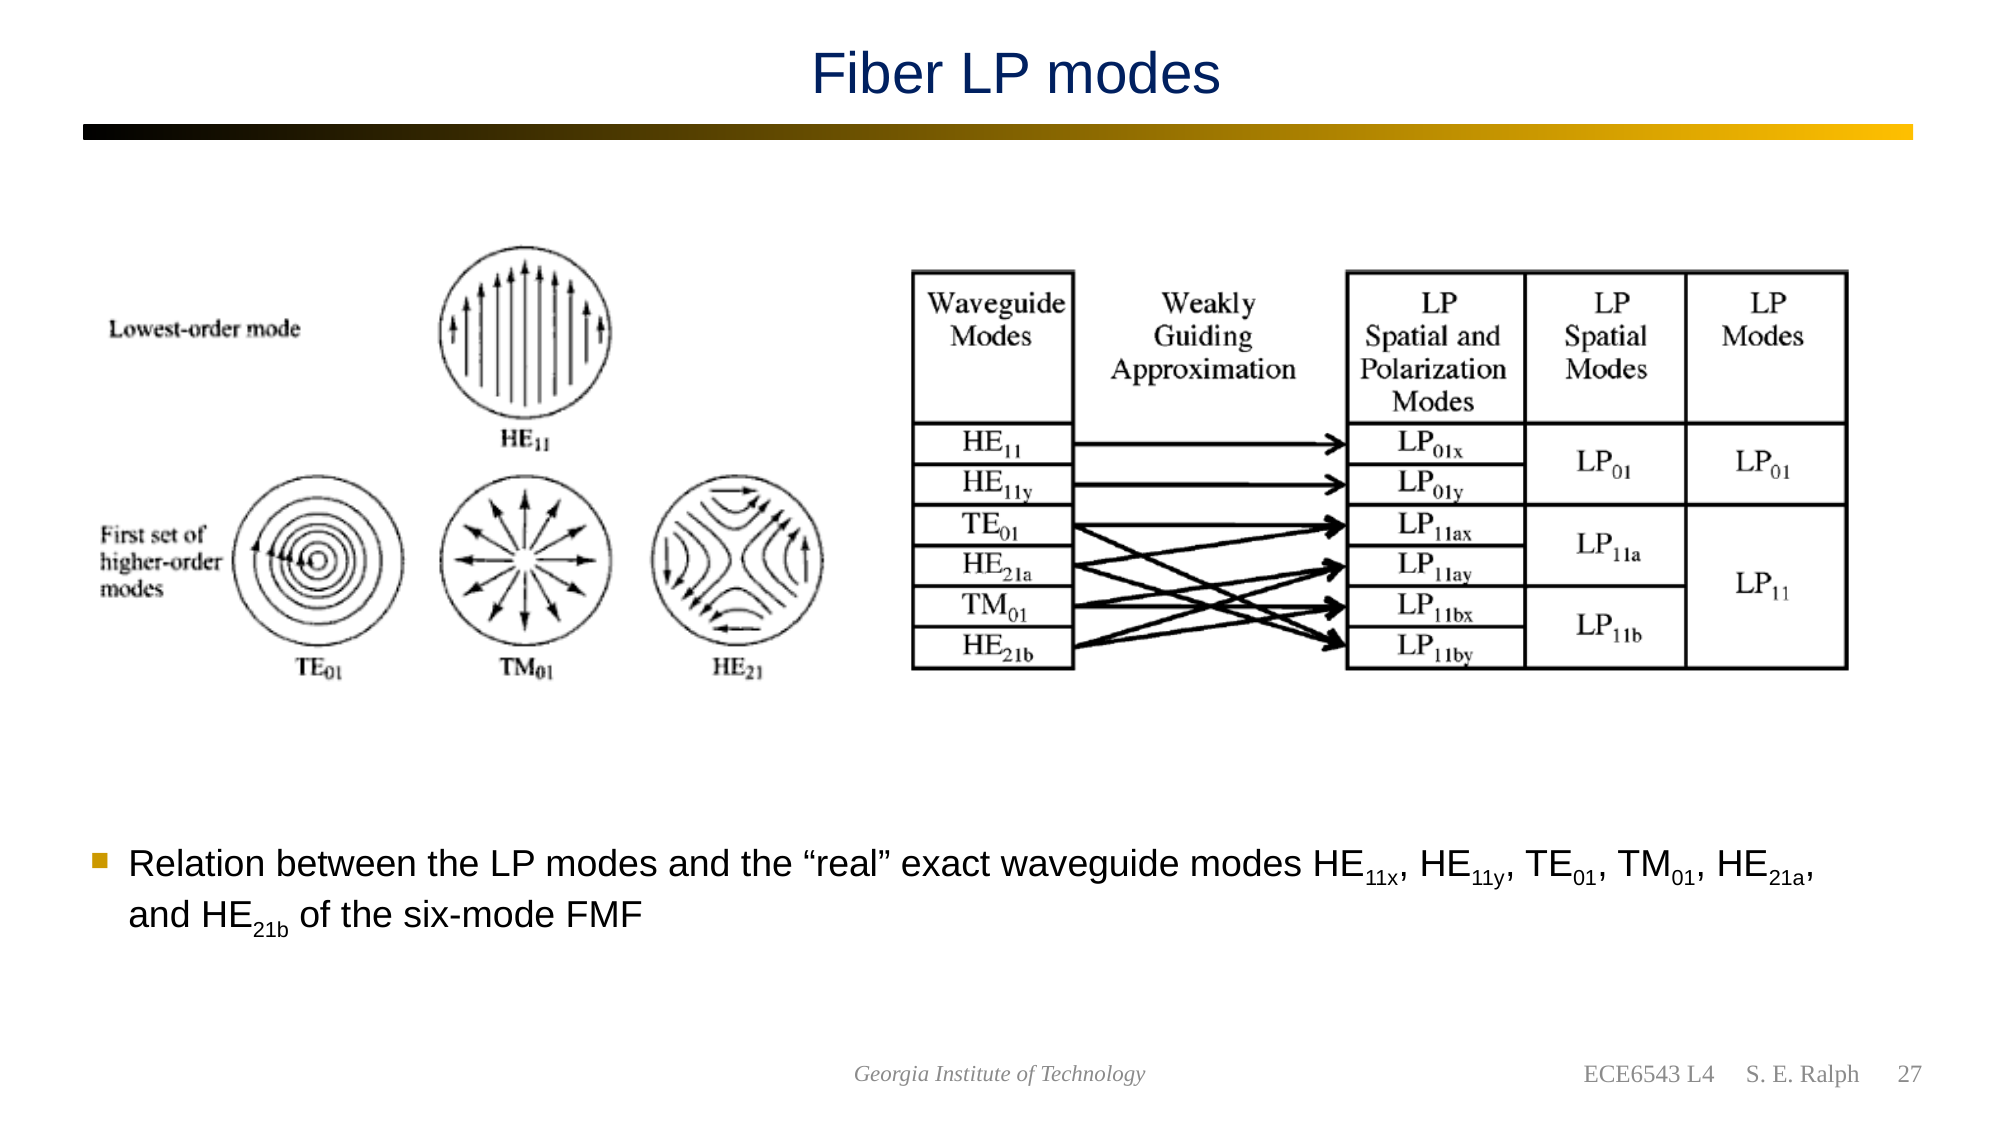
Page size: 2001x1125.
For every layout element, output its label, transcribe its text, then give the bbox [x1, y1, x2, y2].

picture [99, 237, 839, 707]
slide_number ECE6543 L4 S. E. Ralph 27 [1449, 1042, 1938, 1103]
picture [899, 262, 1859, 682]
title Fiber LP modes [199, 24, 1834, 113]
list Relation between the LP modes and the “real” exact waveguide modes HE11x, HE11y, TE01, TM01, HE21a, and HE21b of the six-mode FMF [75, 831, 1875, 967]
footer Georgia Institute of Technology [662, 1042, 1338, 1103]
